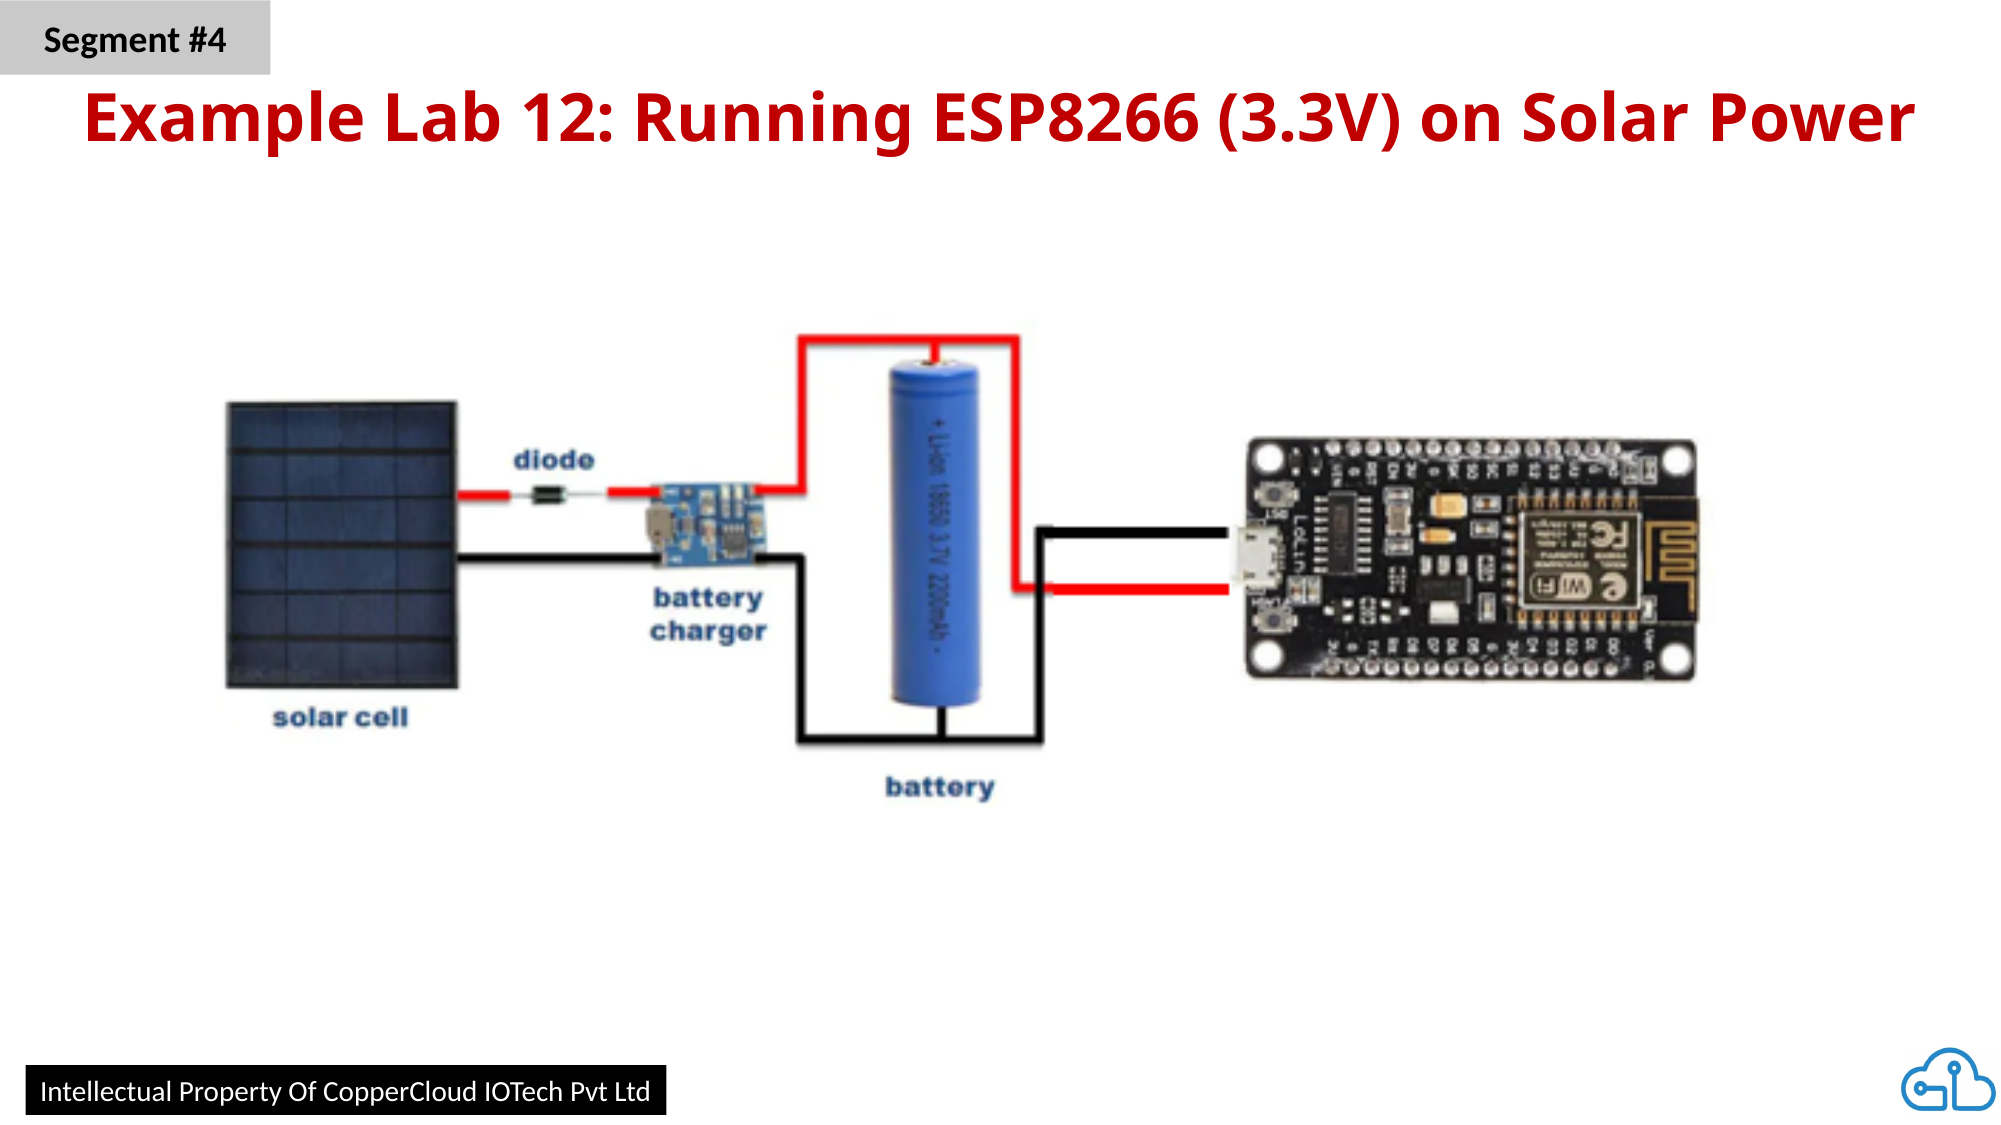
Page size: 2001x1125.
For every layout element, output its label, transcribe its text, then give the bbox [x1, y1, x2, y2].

title Example Lab 12: Running ESP8266 (3.3V) on Solar Power [0, 54, 2000, 164]
picture [180, 298, 1729, 827]
text_box Intellectual Property Of CopperCloud IOTech Pvt Ltd [25, 1065, 667, 1115]
picture [1899, 1045, 2000, 1115]
text_box Segment #4 [0, 0, 271, 76]
